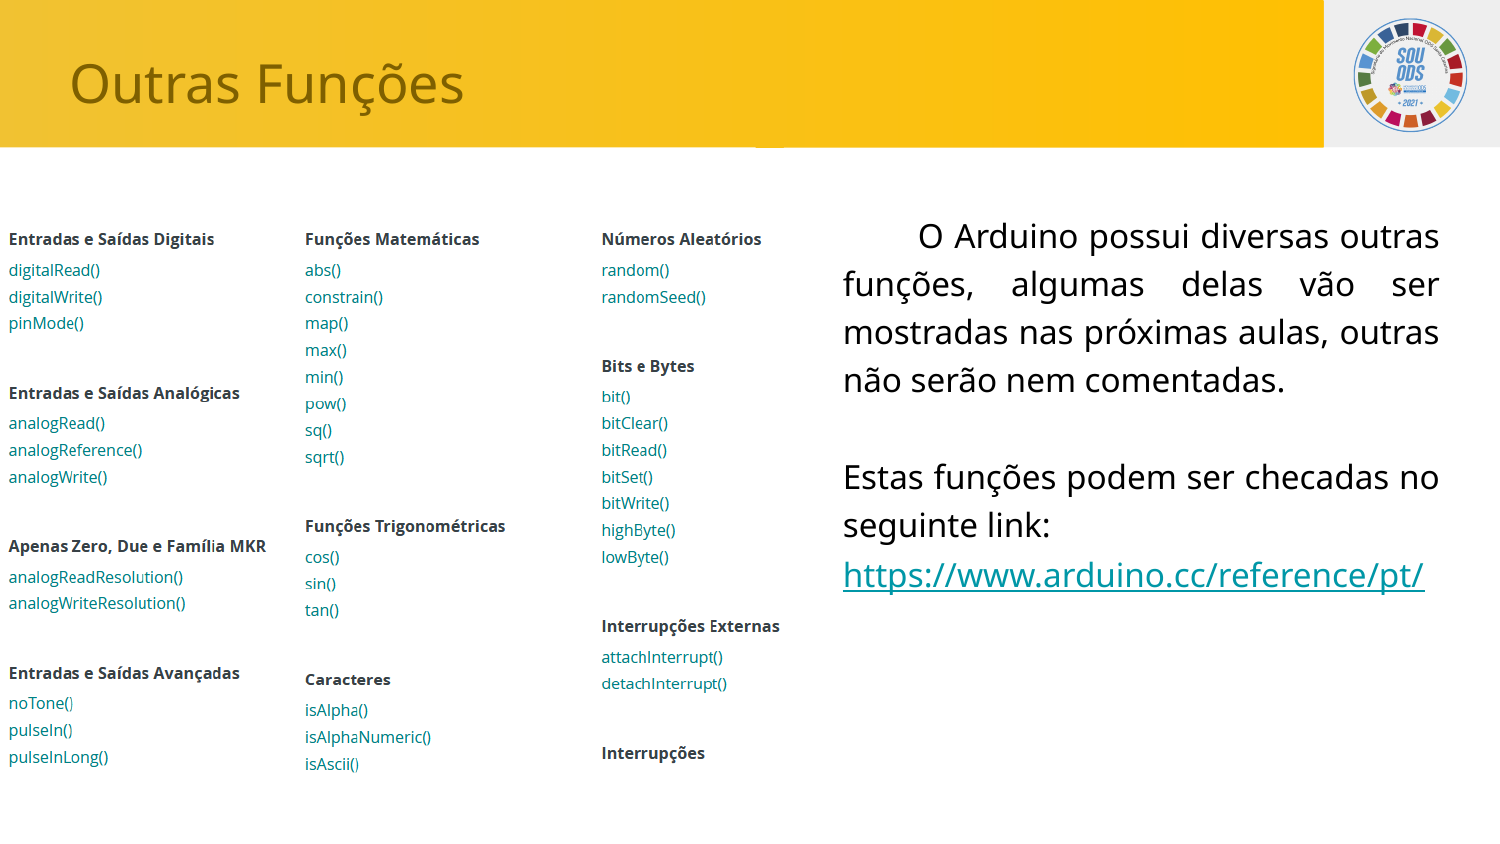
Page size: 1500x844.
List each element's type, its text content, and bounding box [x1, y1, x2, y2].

picture [1350, 12, 1474, 136]
picture [0, 215, 785, 776]
list O Arduino possui diversas outras funções, algumas delas vão ser mostradas nas próximas aulas, outras não serão nem comentadas. Estas funções podem ser checadas no seguinte link: https://www.arduino.cc/reference/pt/ [783, 147, 1500, 844]
title Outras Funções [54, 34, 1320, 115]
